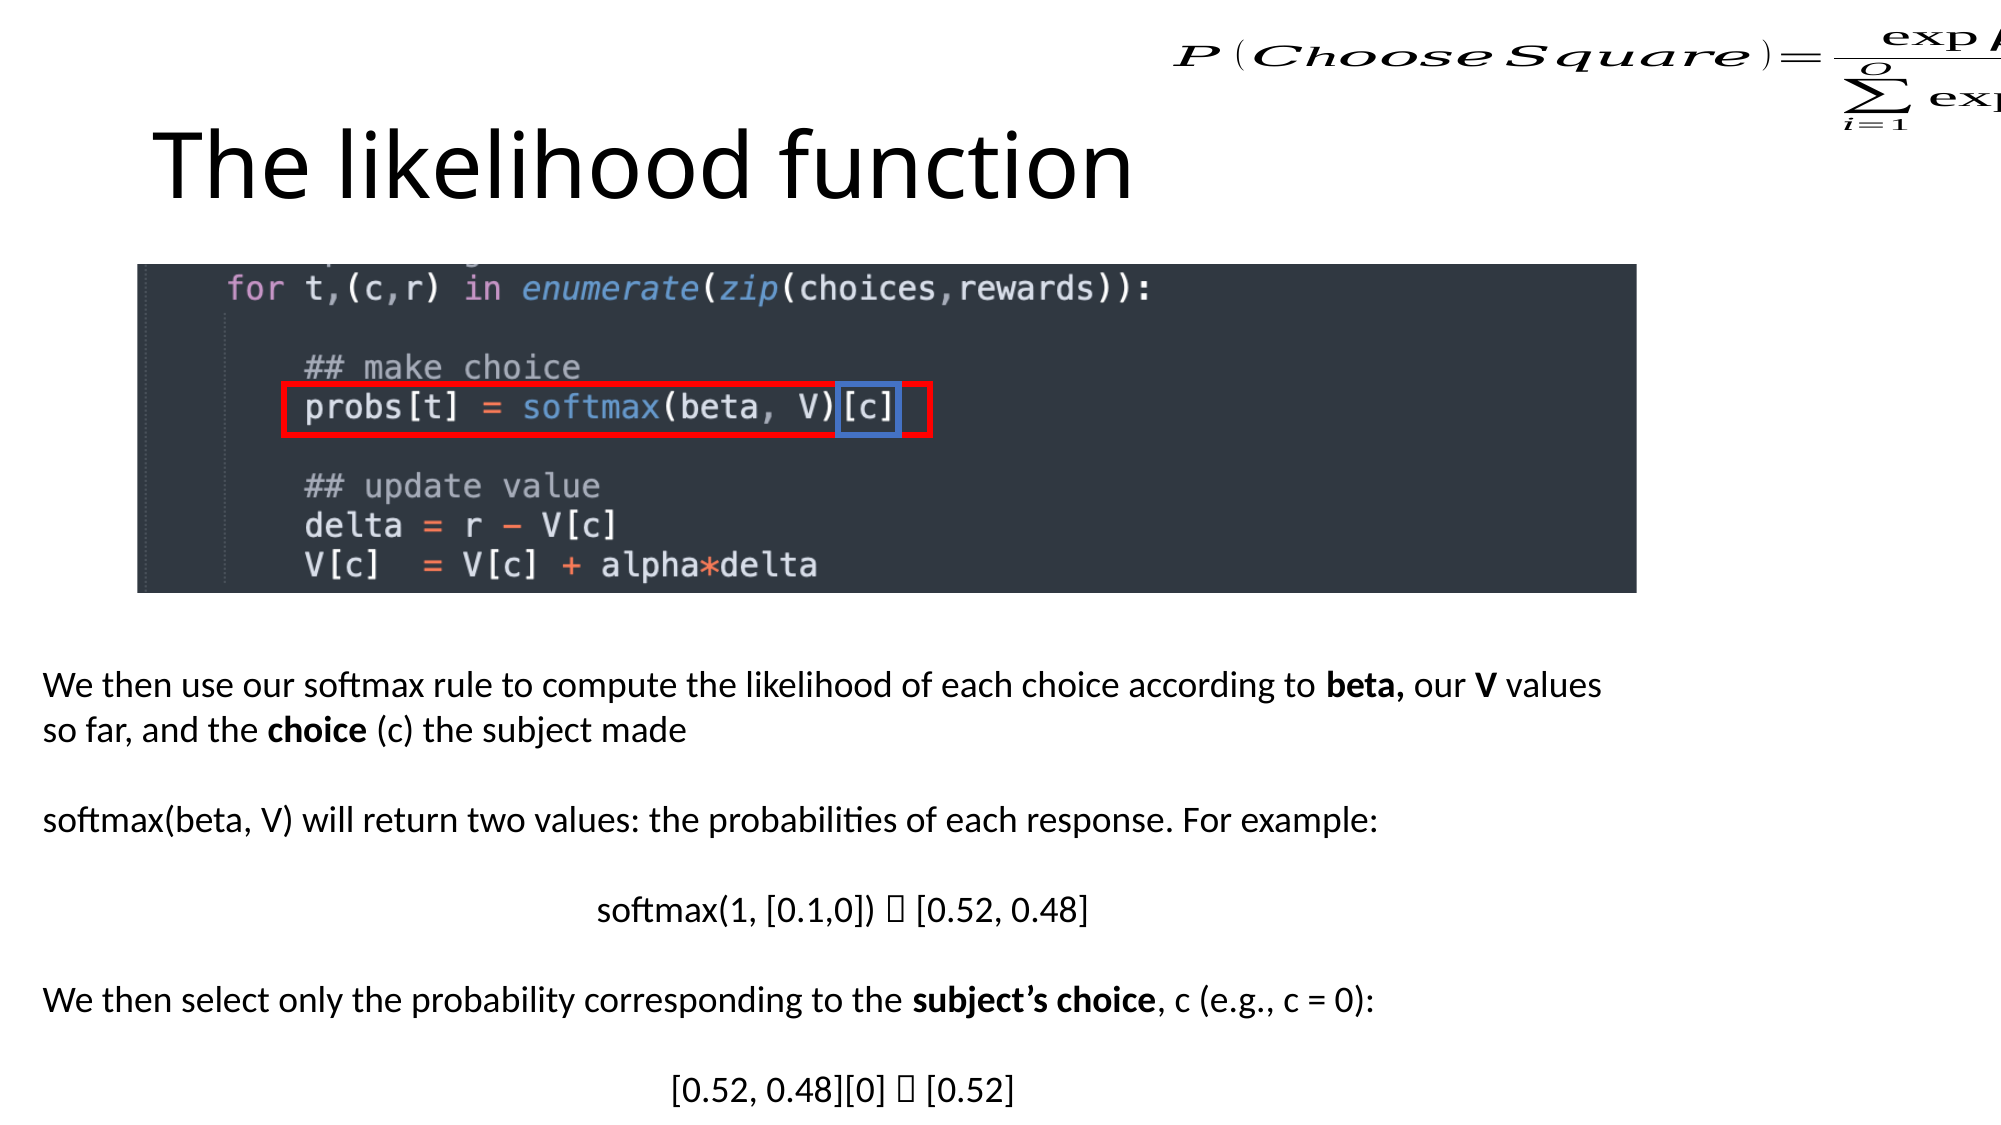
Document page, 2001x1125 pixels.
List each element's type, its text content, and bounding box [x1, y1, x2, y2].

text_box We then use our softmax rule to compute the likelihood of each choice according to beta, our V values so far, and the choice (c) the subject made softmax(beta, V) will return two values: the probabilities of each response. For example: softmax(1, [0.1,0])  [0.52, 0.48] We then select only the probability corresponding to the subject’s choice, c (e.g., c = 0): [0.52, 0.48][0]  [0.52] [27, 652, 1658, 1118]
title The likelihood function [137, 59, 1863, 278]
picture [137, 264, 1637, 593]
